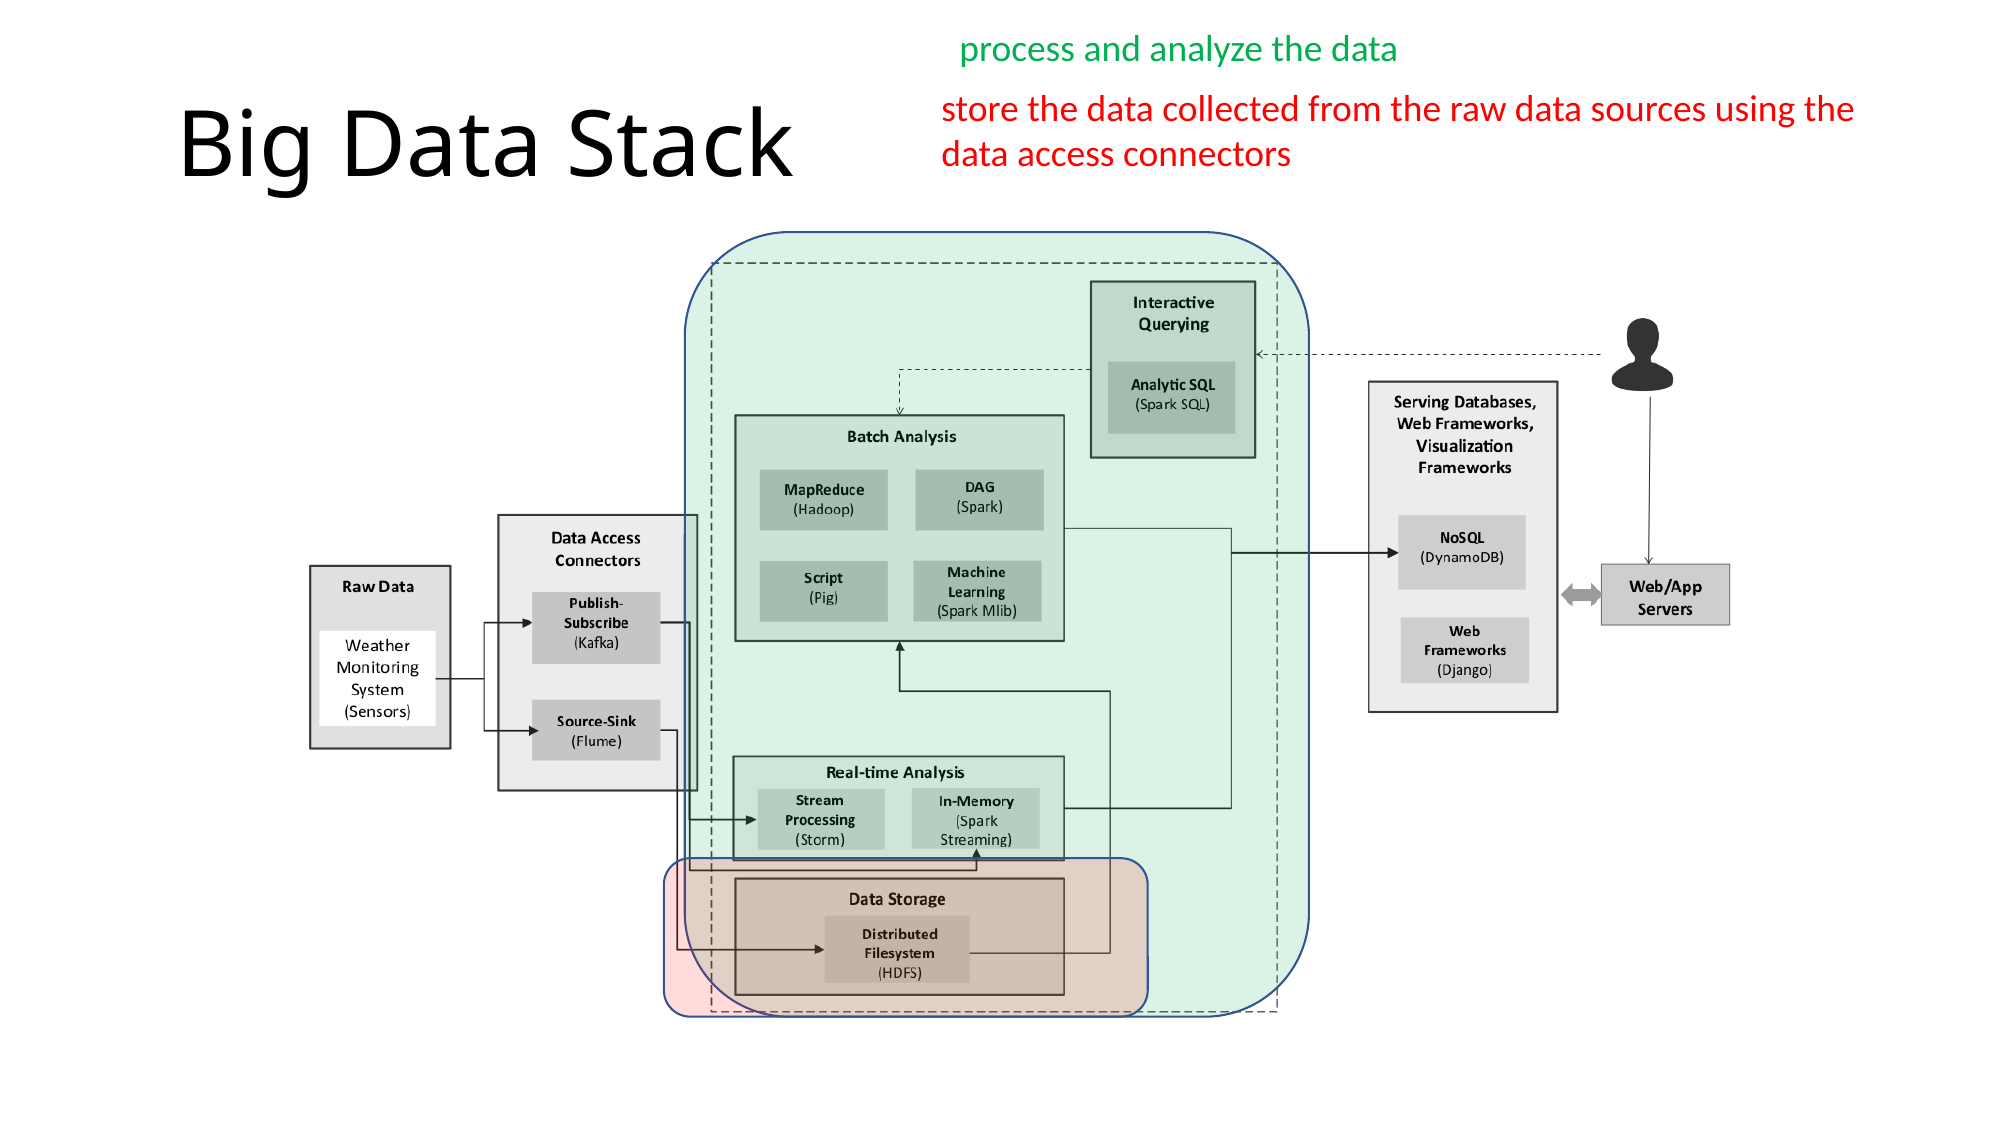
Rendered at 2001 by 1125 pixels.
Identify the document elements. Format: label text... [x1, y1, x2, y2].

text_box store the data collected from the raw data sources using the data access connectors [926, 77, 1927, 182]
picture [287, 241, 1749, 1043]
text_box process and analyze the data [944, 16, 1414, 77]
title Big Data Stack [137, 59, 1863, 233]
text_box [744, 231, 1250, 241]
